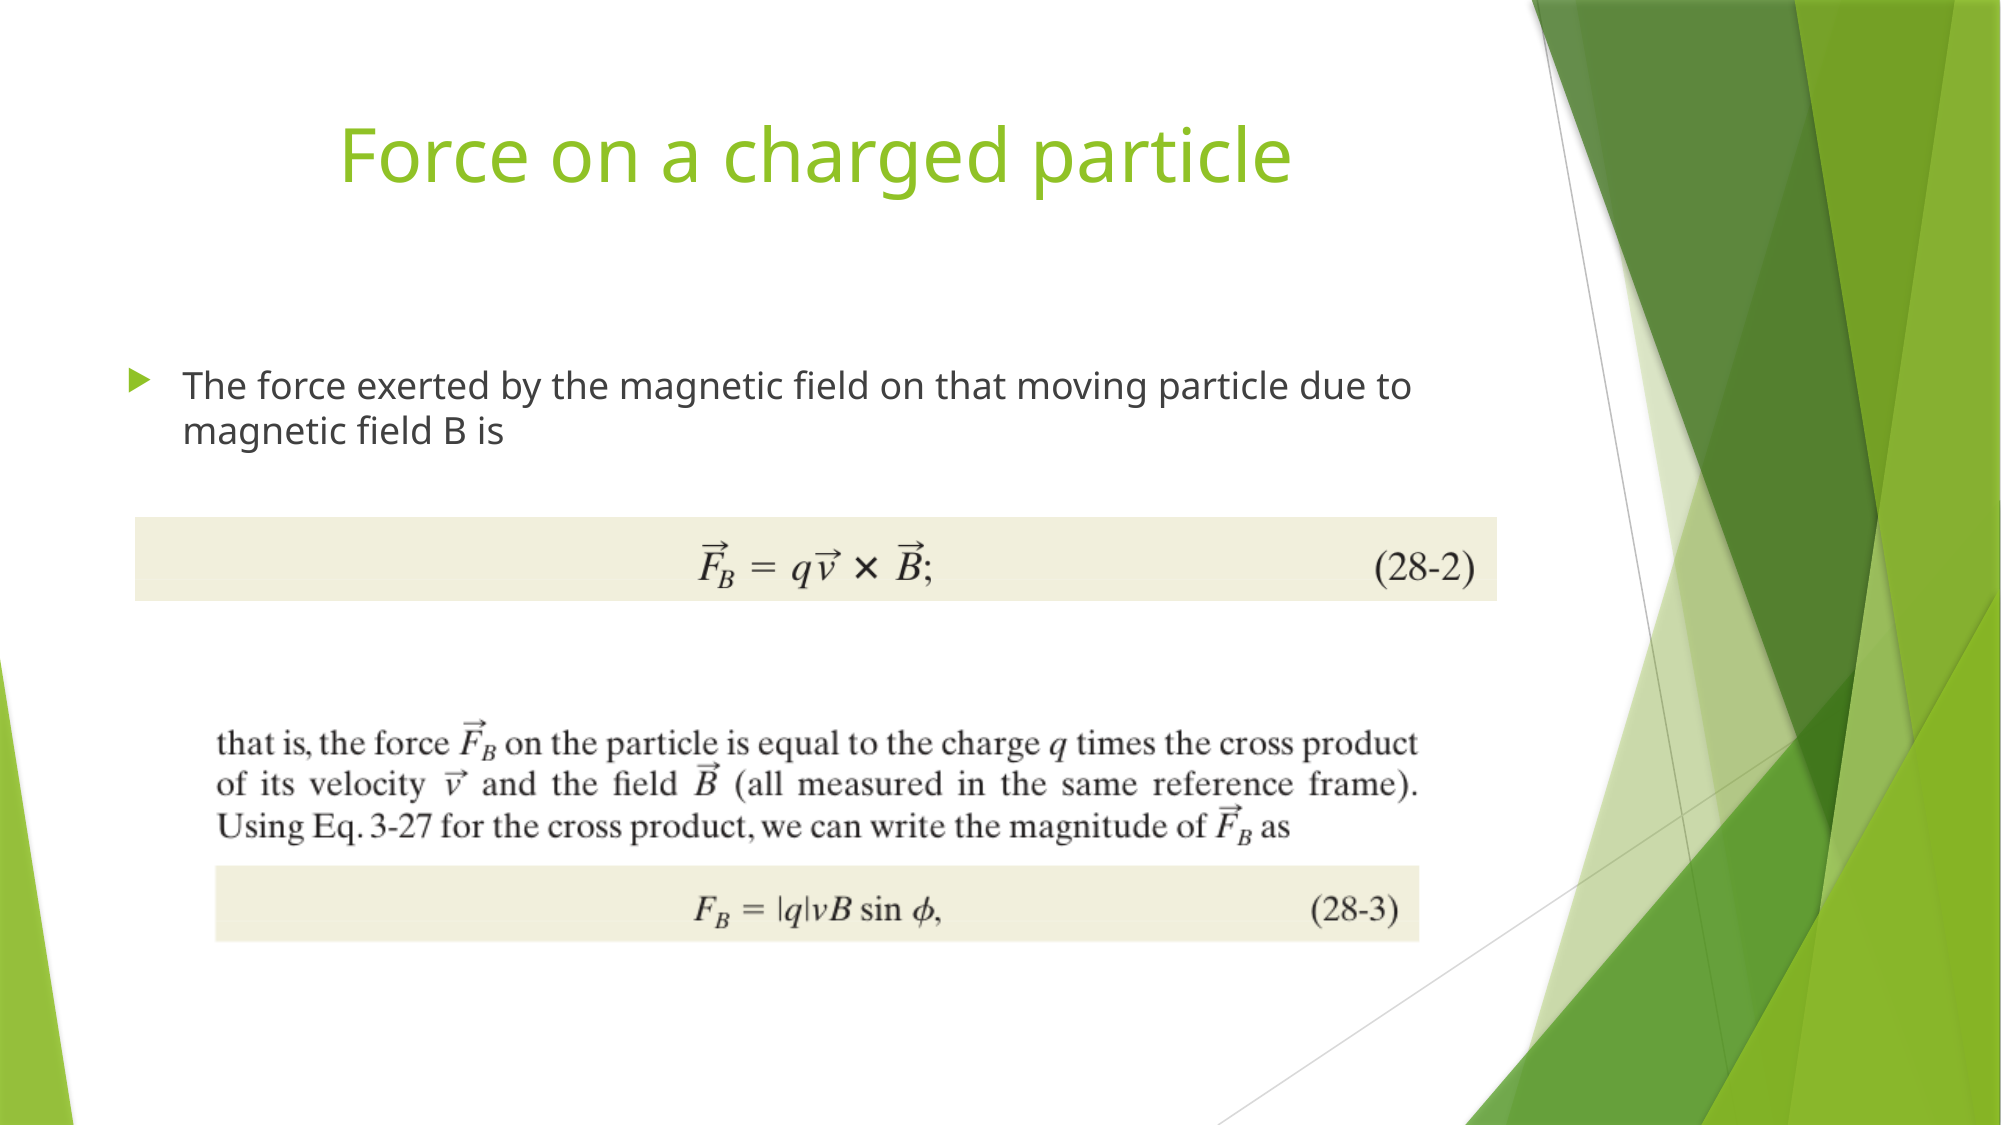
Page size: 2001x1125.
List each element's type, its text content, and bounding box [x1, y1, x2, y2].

list The force exerted by the magnetic field on that moving particle due to magnetic field B is [111, 354, 1522, 992]
picture [135, 516, 1498, 601]
title Force on a charged particle [111, 99, 1522, 317]
picture [200, 713, 1432, 953]
